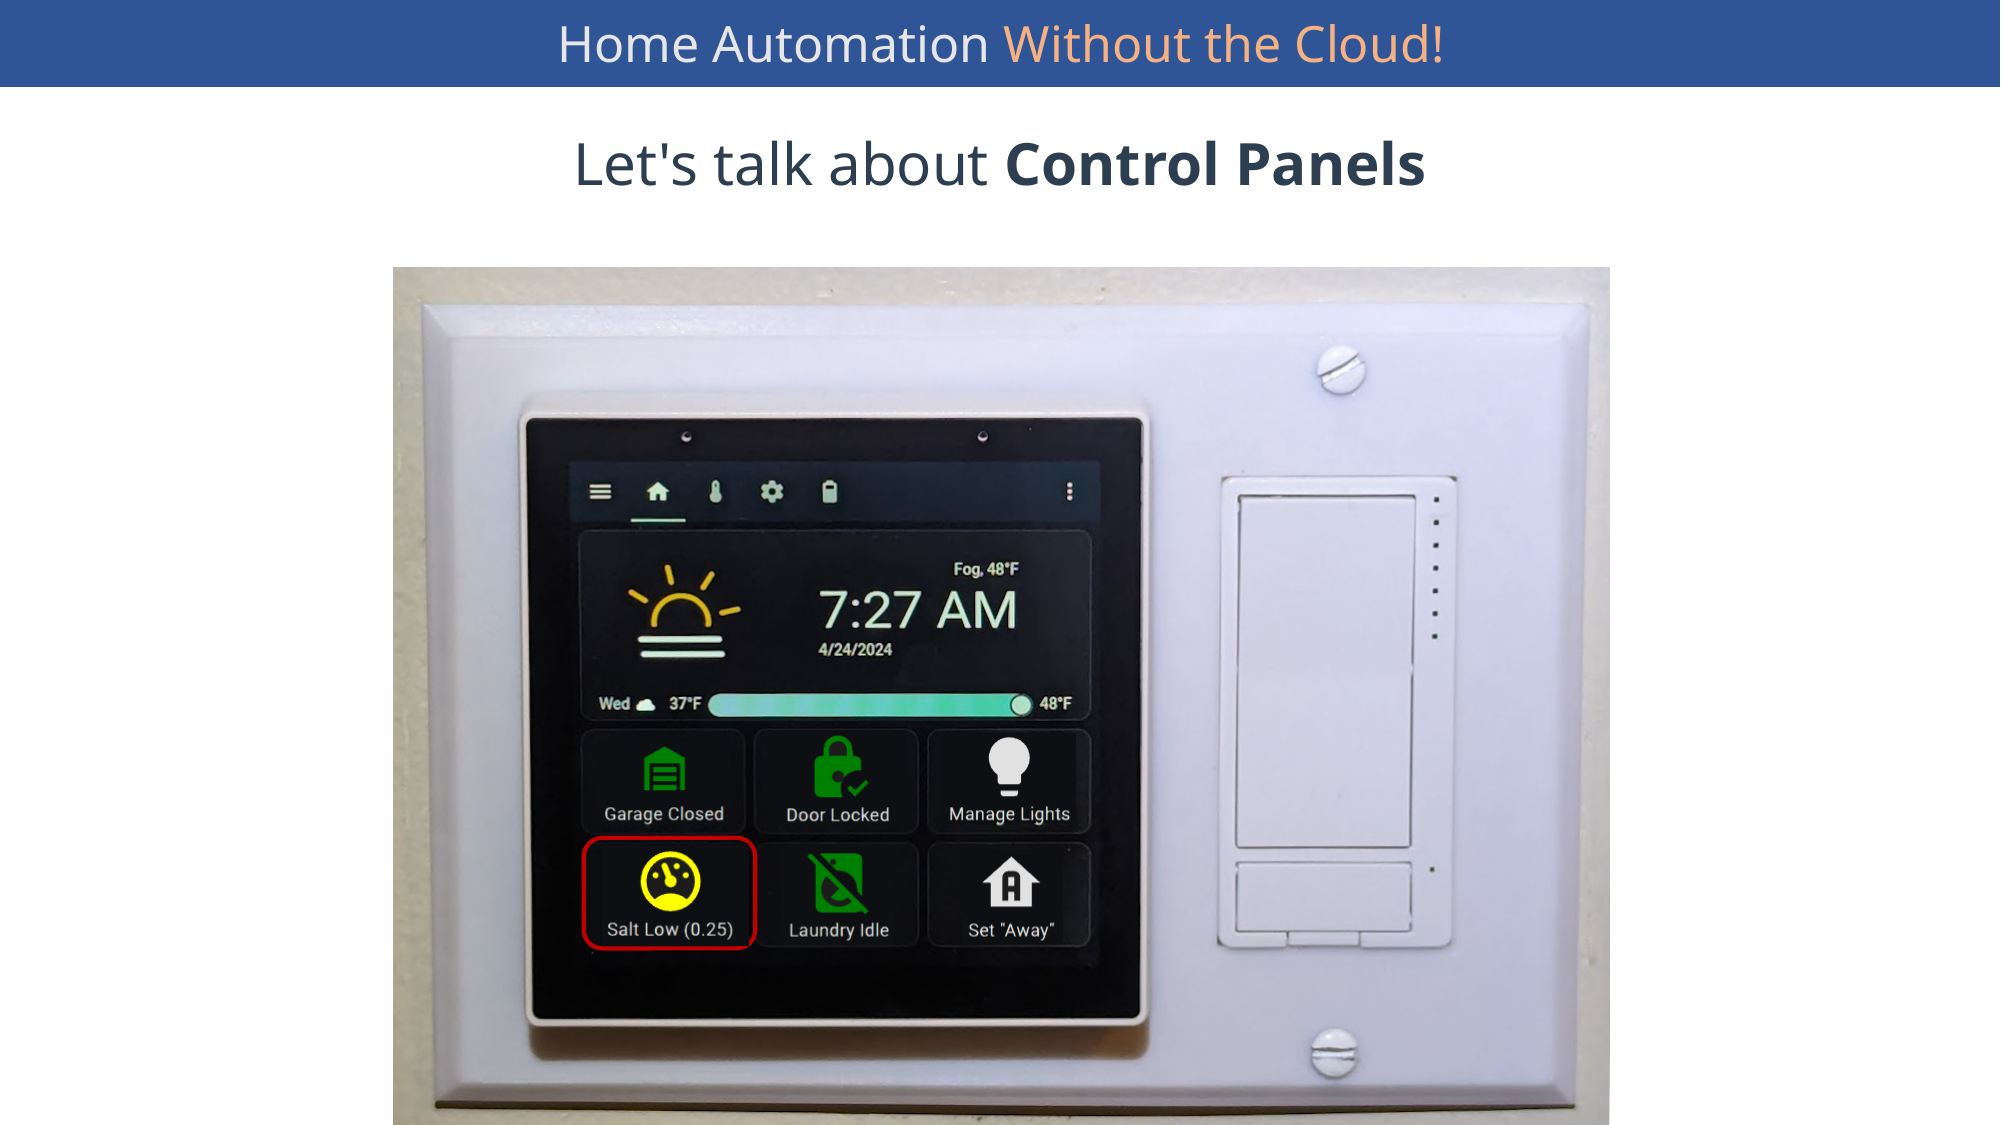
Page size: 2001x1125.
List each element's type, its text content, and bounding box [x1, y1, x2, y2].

picture [393, 267, 1610, 1125]
text_box [0, 0, 2000, 88]
text_box Let's talk about Control Panels [558, 120, 1442, 205]
text_box Home Automation Without the Cloud! [353, 5, 1649, 81]
